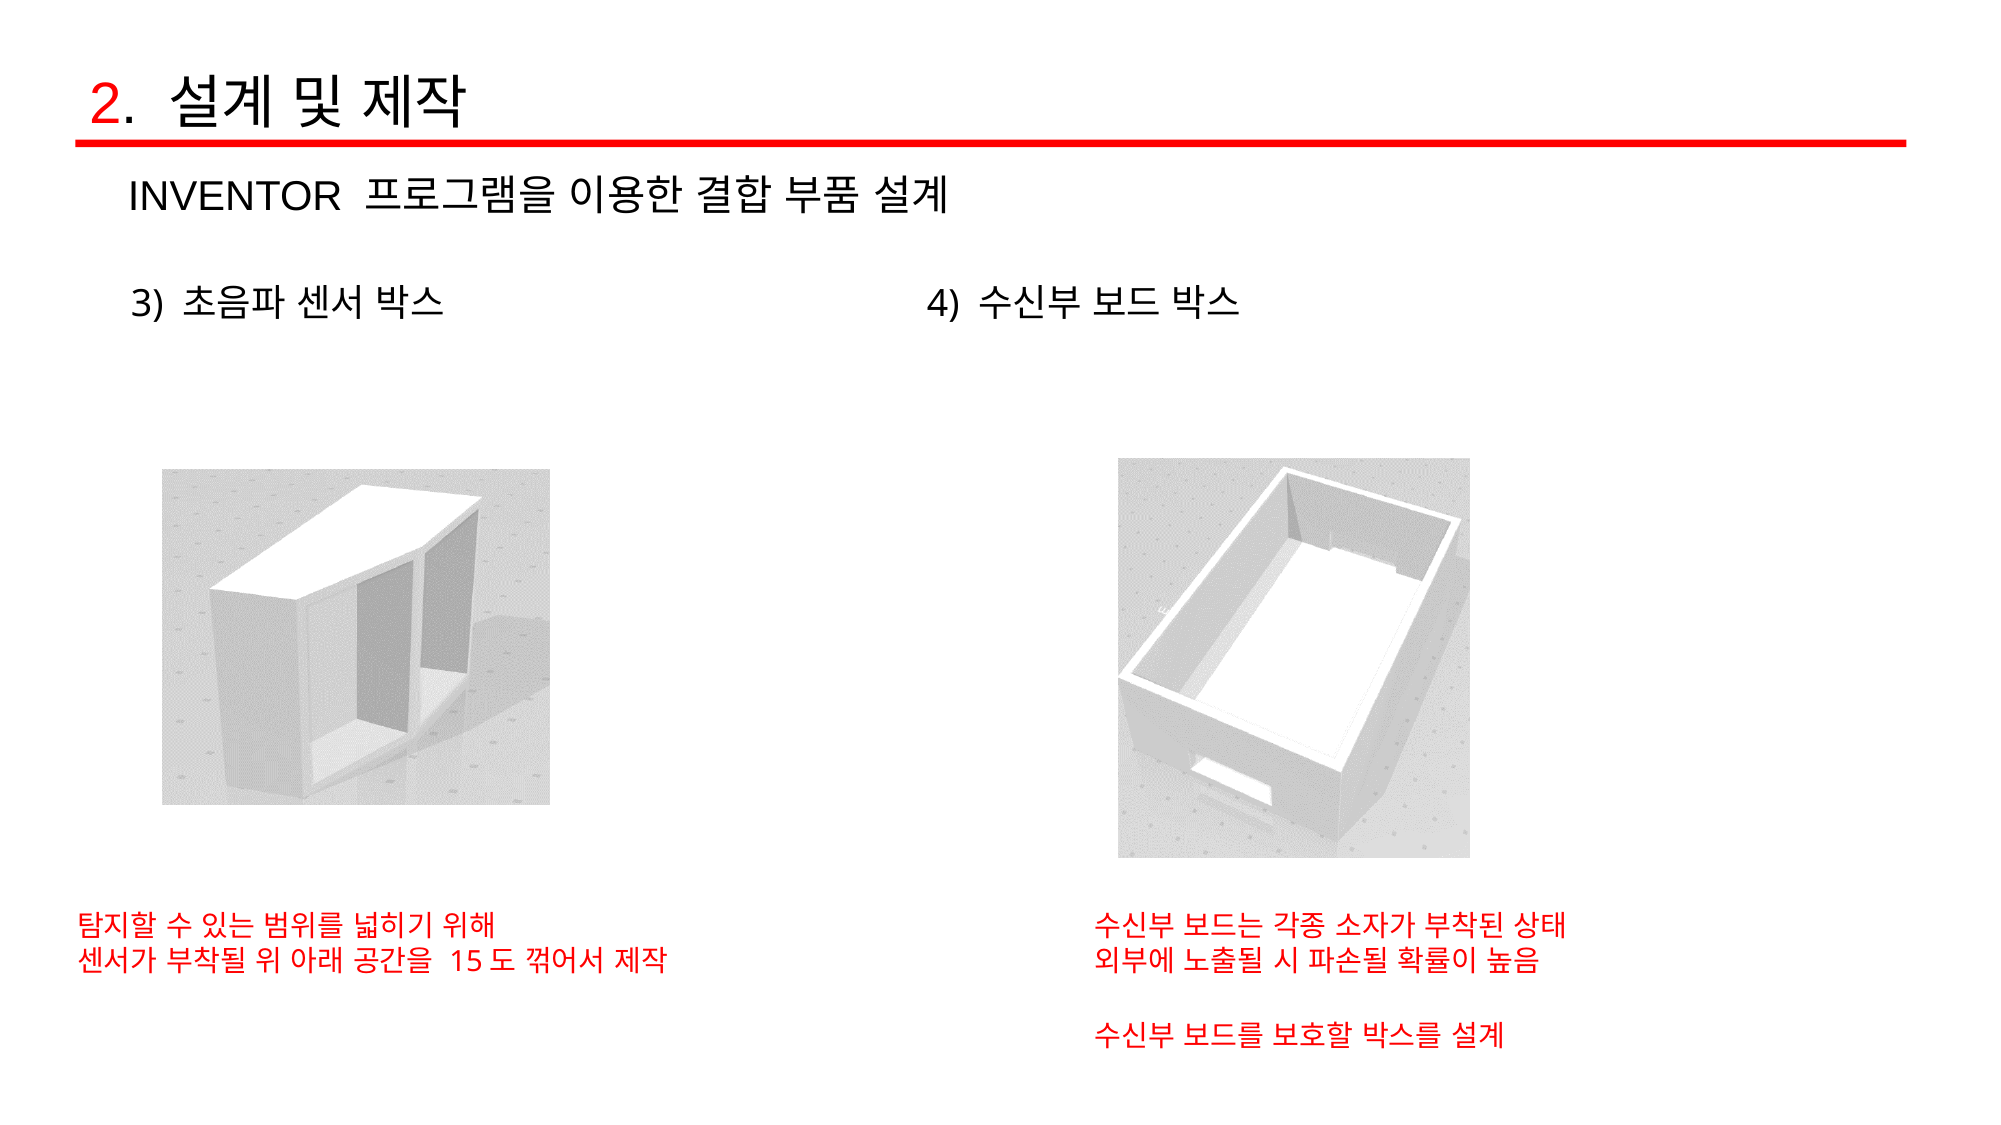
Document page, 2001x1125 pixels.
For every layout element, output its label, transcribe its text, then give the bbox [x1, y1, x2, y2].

text_box 2. 설계 및 제작 [74, 57, 484, 139]
text_box 수신부 보드는 각종 소자가 부착된 상태 외부에 노출될 시 파손될 확률이 높음 [1079, 899, 1638, 985]
text_box 3) 초음파 센서 박스 [115, 272, 912, 332]
text_box 탐지할 수 있는 범위를 넓히기 위해 센서가 부착될 위 아래 공간을 15도 꺾어서 제작 [62, 899, 913, 985]
picture [162, 469, 550, 805]
picture [1118, 458, 1470, 858]
text_box 수신부 보드를 보호할 박스를 설계 [1079, 1009, 1729, 1060]
text_box [74, 139, 1907, 148]
text_box INVENTOR 프로그램을 이용한 결합 부품 설계 [113, 160, 966, 226]
text_box 4) 수신부 보드 박스 [912, 272, 1717, 332]
